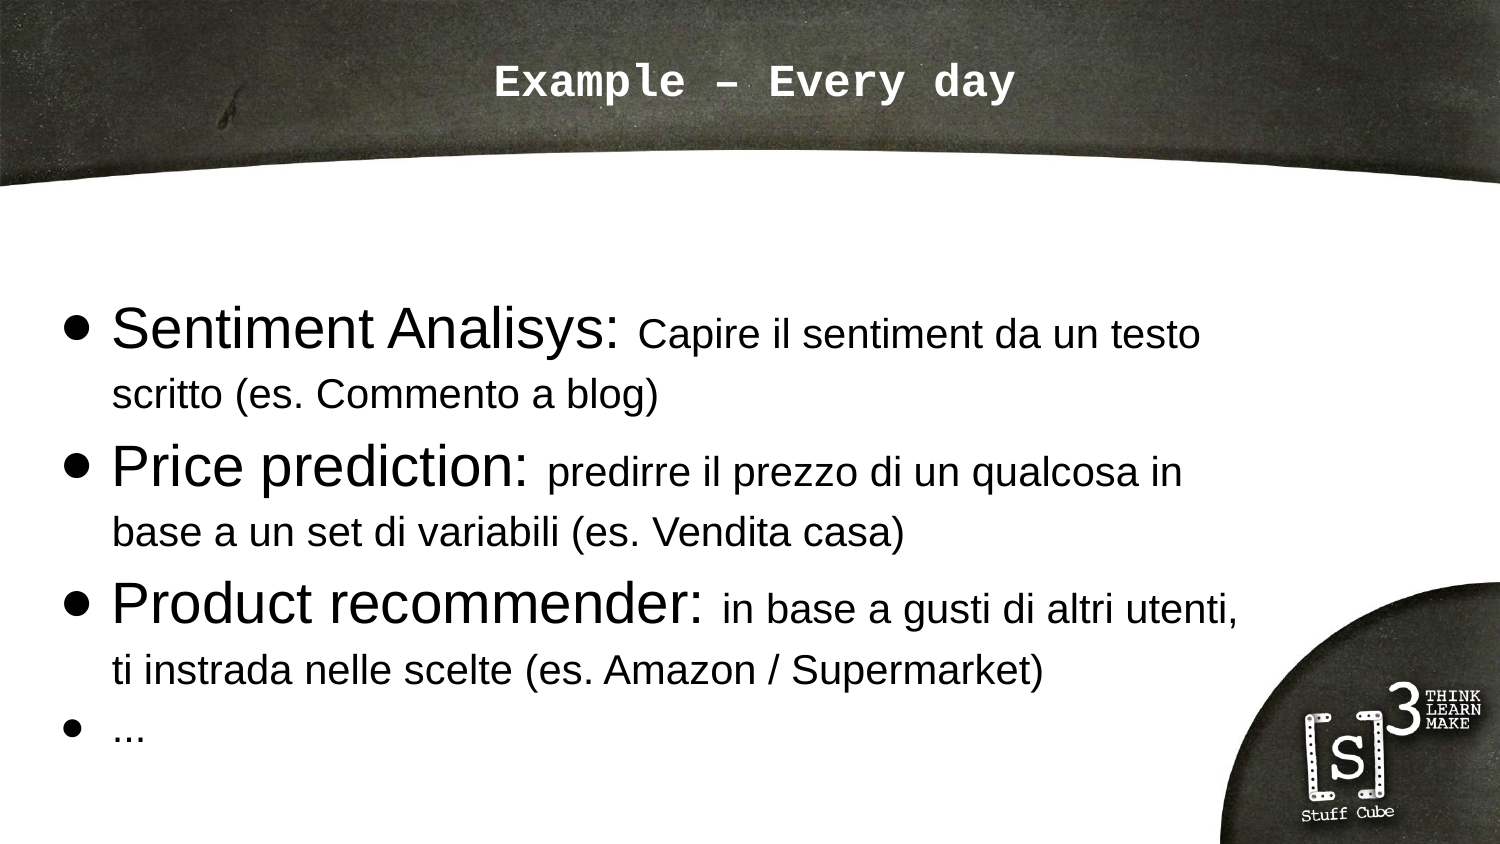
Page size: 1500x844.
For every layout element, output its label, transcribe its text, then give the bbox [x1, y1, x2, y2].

text_box Sentiment Analisys: Capire il sentiment da un testo scritto (es. Commento a blog) Price prediction: predirre il prezzo di un qualcosa in base a un set di variabili (es. Vendita casa) Product recommender: in base a gusti di altri utenti, ti instrada nelle scelte (es. Amazon / Supermarket) ... [25, 203, 1267, 776]
picture [0, 0, 1500, 844]
title Example – Every day [25, 0, 1484, 164]
